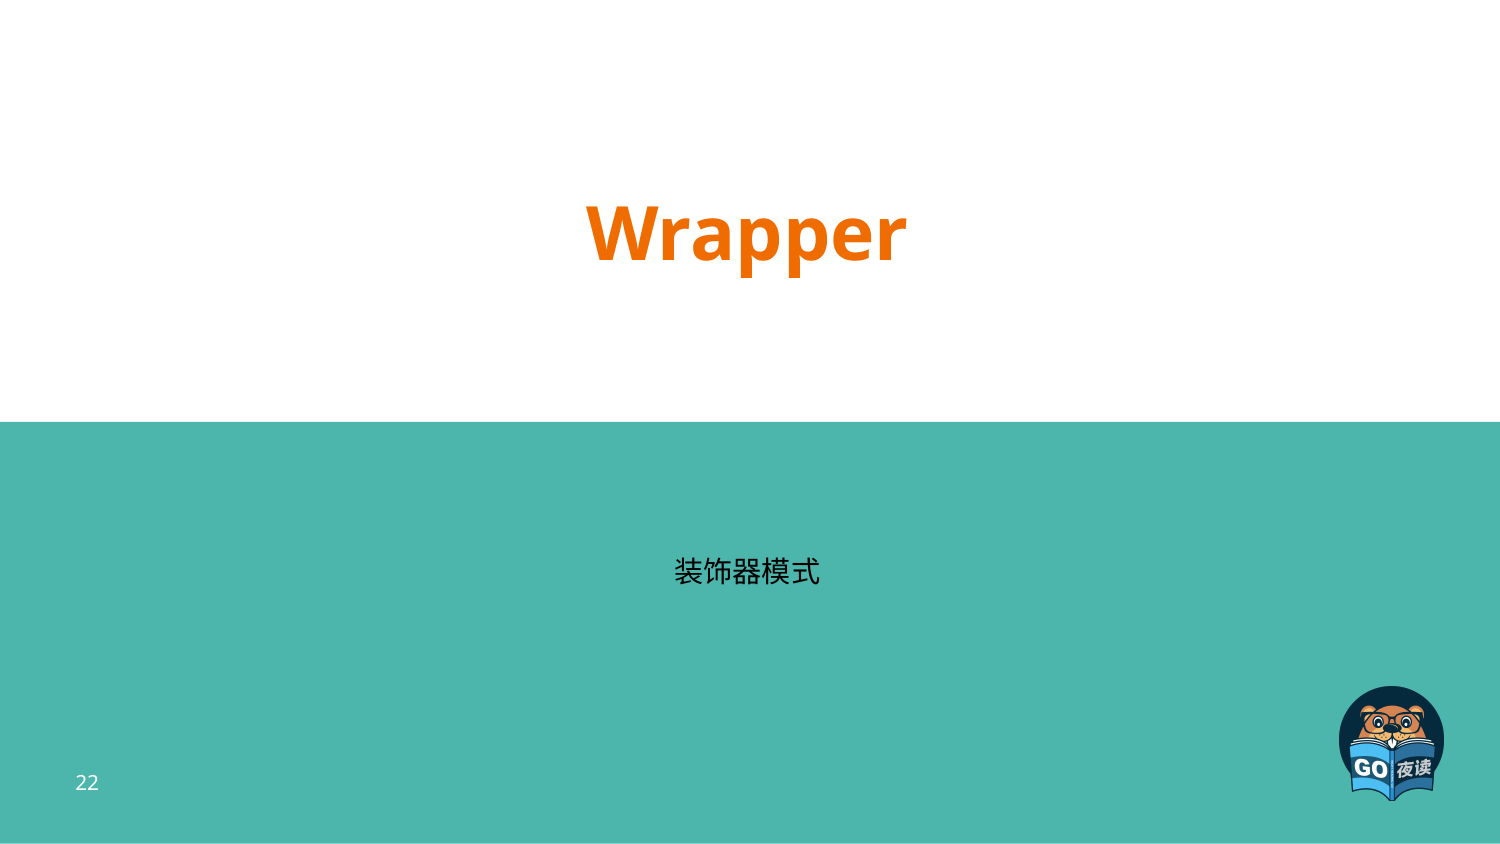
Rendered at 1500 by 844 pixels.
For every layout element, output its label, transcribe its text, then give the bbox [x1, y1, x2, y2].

slide_number 22 [23, 751, 114, 817]
picture [1339, 686, 1444, 801]
title Wrapper [44, 153, 1451, 309]
text_box 装饰器模式 [659, 545, 836, 596]
